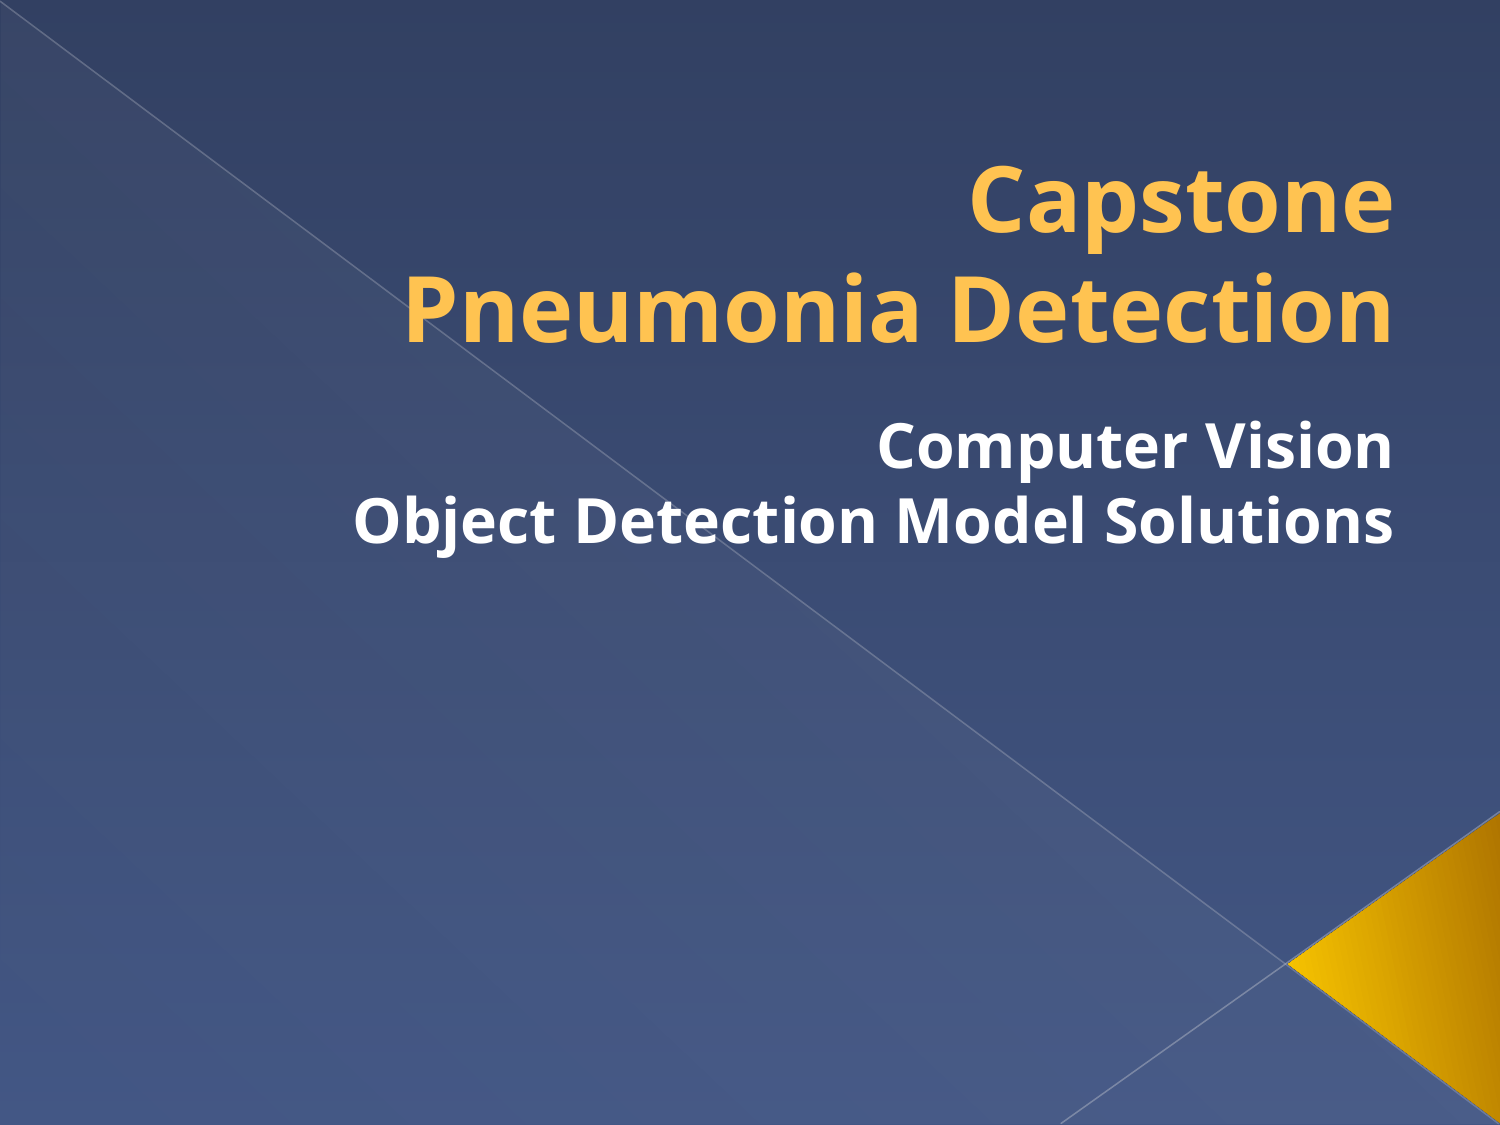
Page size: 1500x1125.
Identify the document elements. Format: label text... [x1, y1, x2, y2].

title Capstone Pneumonia Detection [88, 127, 1412, 369]
subtitle Computer Vision Object Detection Model Solutions [93, 398, 1417, 686]
